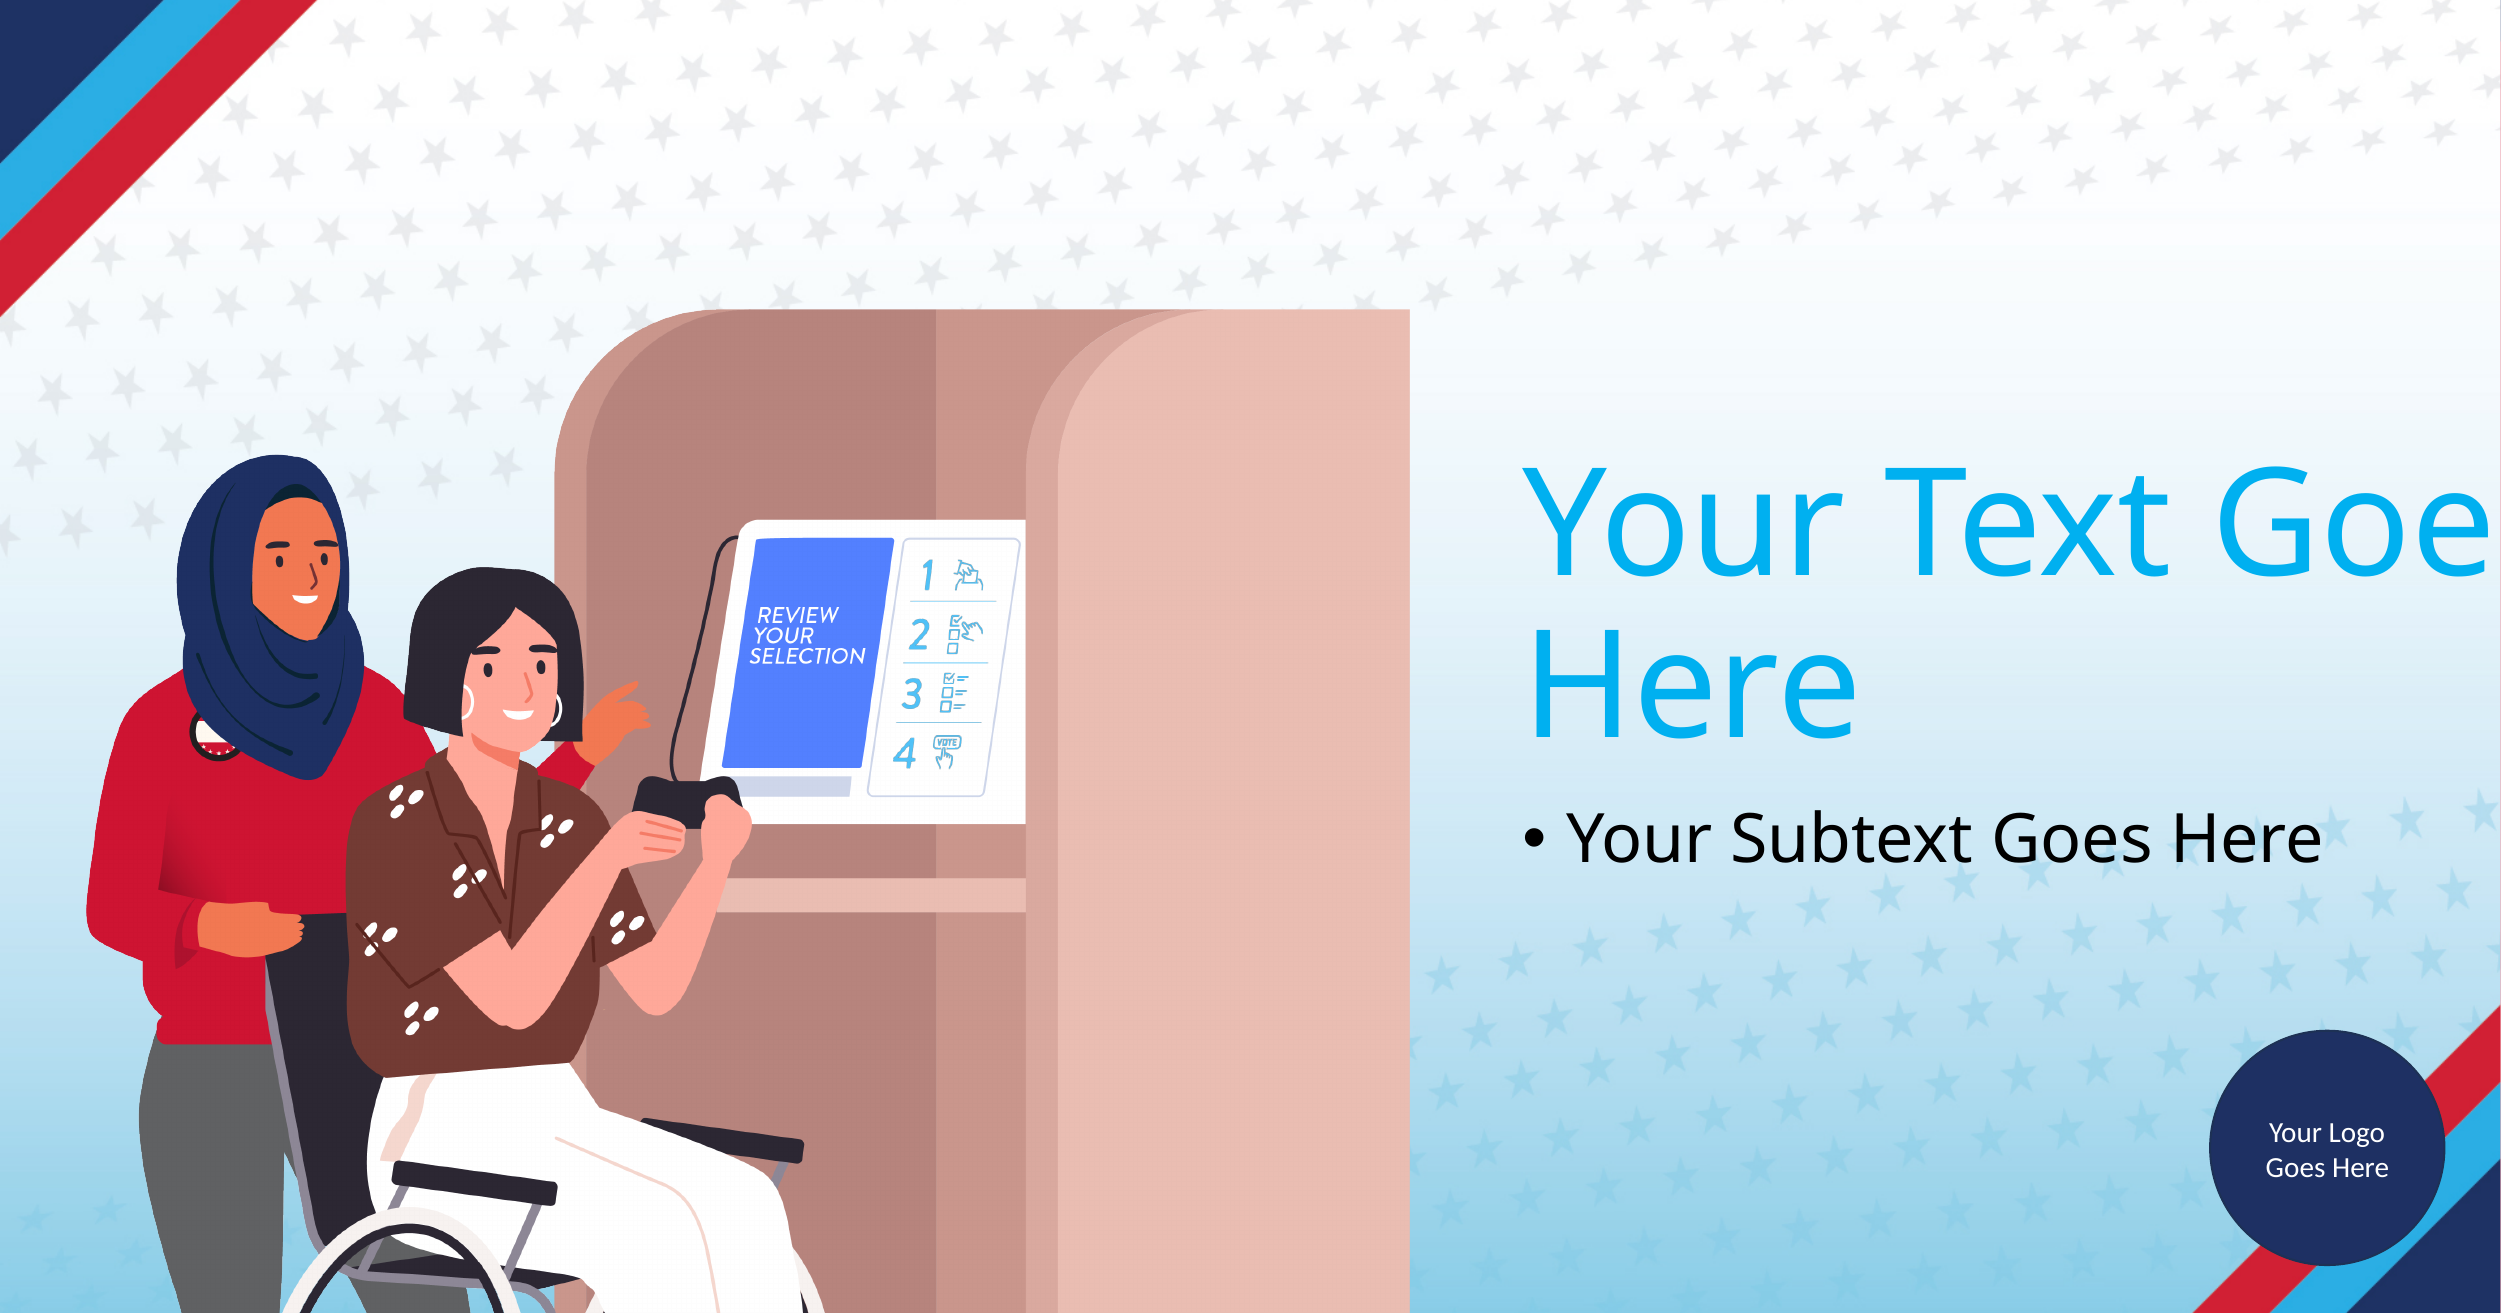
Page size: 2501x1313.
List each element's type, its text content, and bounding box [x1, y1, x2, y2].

text_box Your Subtext Goes Here [2235, 796, 2501, 910]
title Your Text Goes Here [2235, 422, 2501, 793]
text_box Your Logo Goes Here [2235, 1029, 2446, 1267]
picture [0, 0, 2501, 1313]
